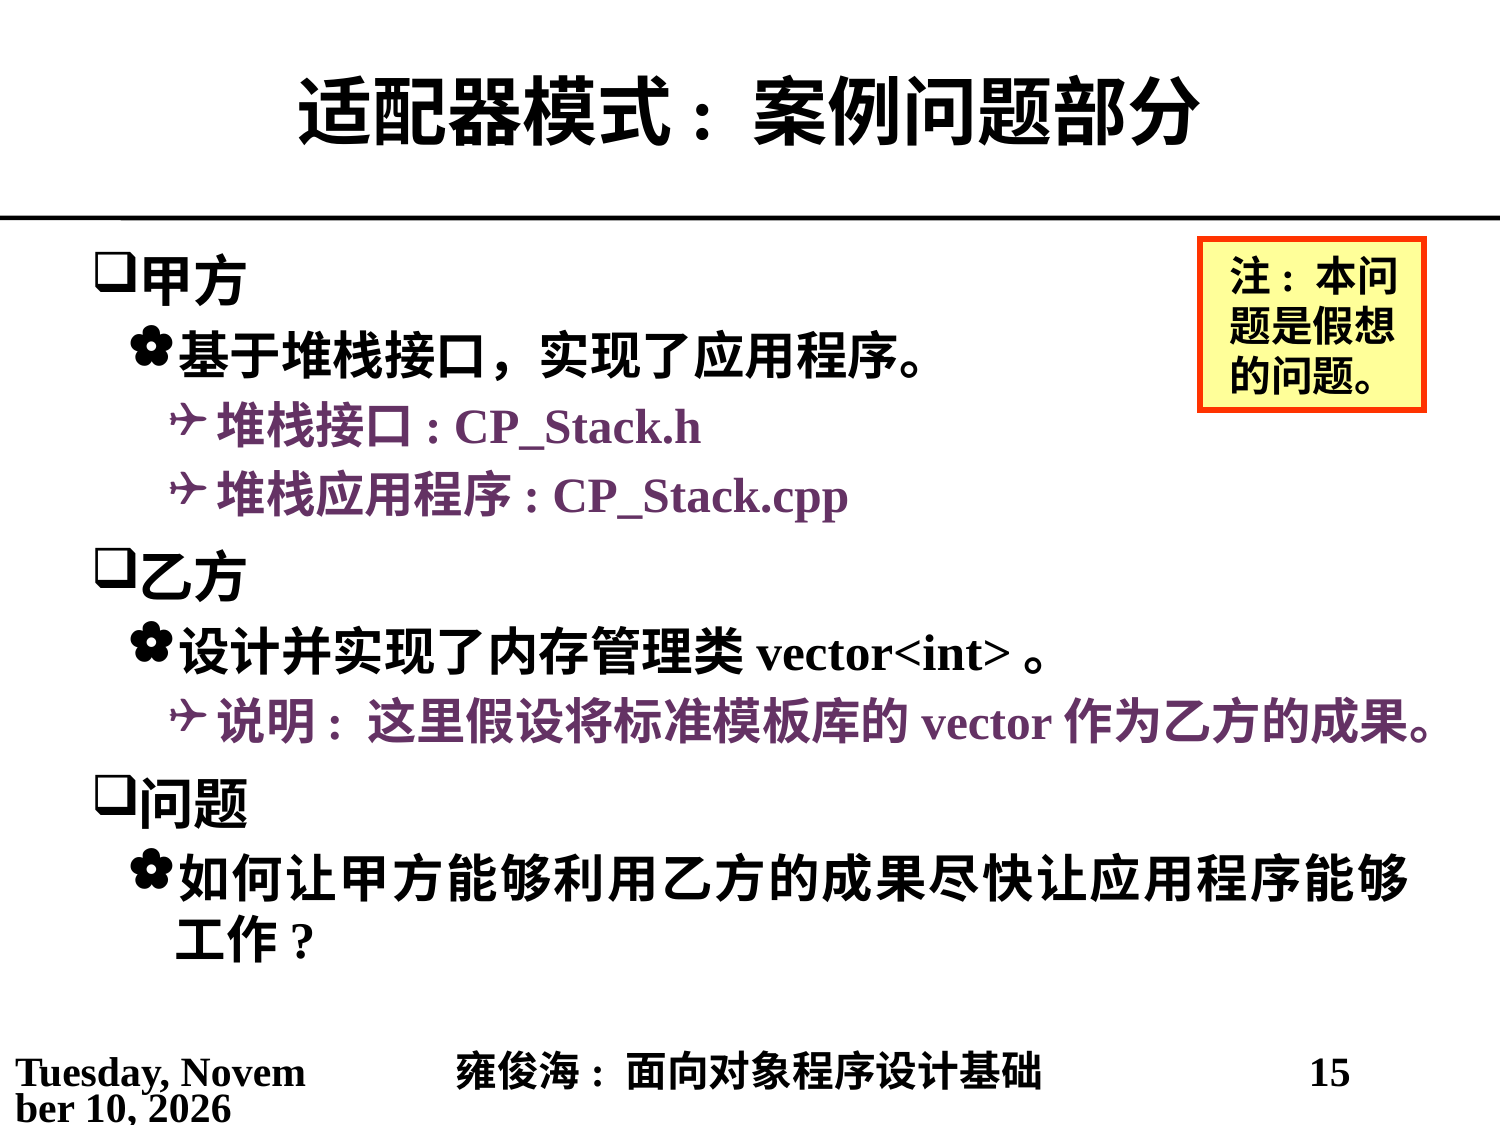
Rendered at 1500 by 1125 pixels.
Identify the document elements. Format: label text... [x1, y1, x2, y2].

footer 雍俊海: 面向对象程序设计基础 [337, 1042, 1161, 1103]
slide_number 15 [1161, 1042, 1499, 1103]
list 甲方 基于堆栈接口，实现了应用程序。 堆栈接口: CP_Stack.h 堆栈应用程序: CP_Stack.cpp 乙方 设计并实现了内存管理类vector<int>。 说明: 这里假设将标准模板库的vector作为乙方的成果。 问题 如何让甲方能够利用乙方的成果尽快让应用程序能够工作? [75, 239, 1425, 1042]
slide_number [0, 1042, 337, 1103]
title 适配器模式: 案例问题部分 [0, 0, 1500, 217]
text_box 注: 本问题是假想的问题。 [1199, 238, 1425, 411]
